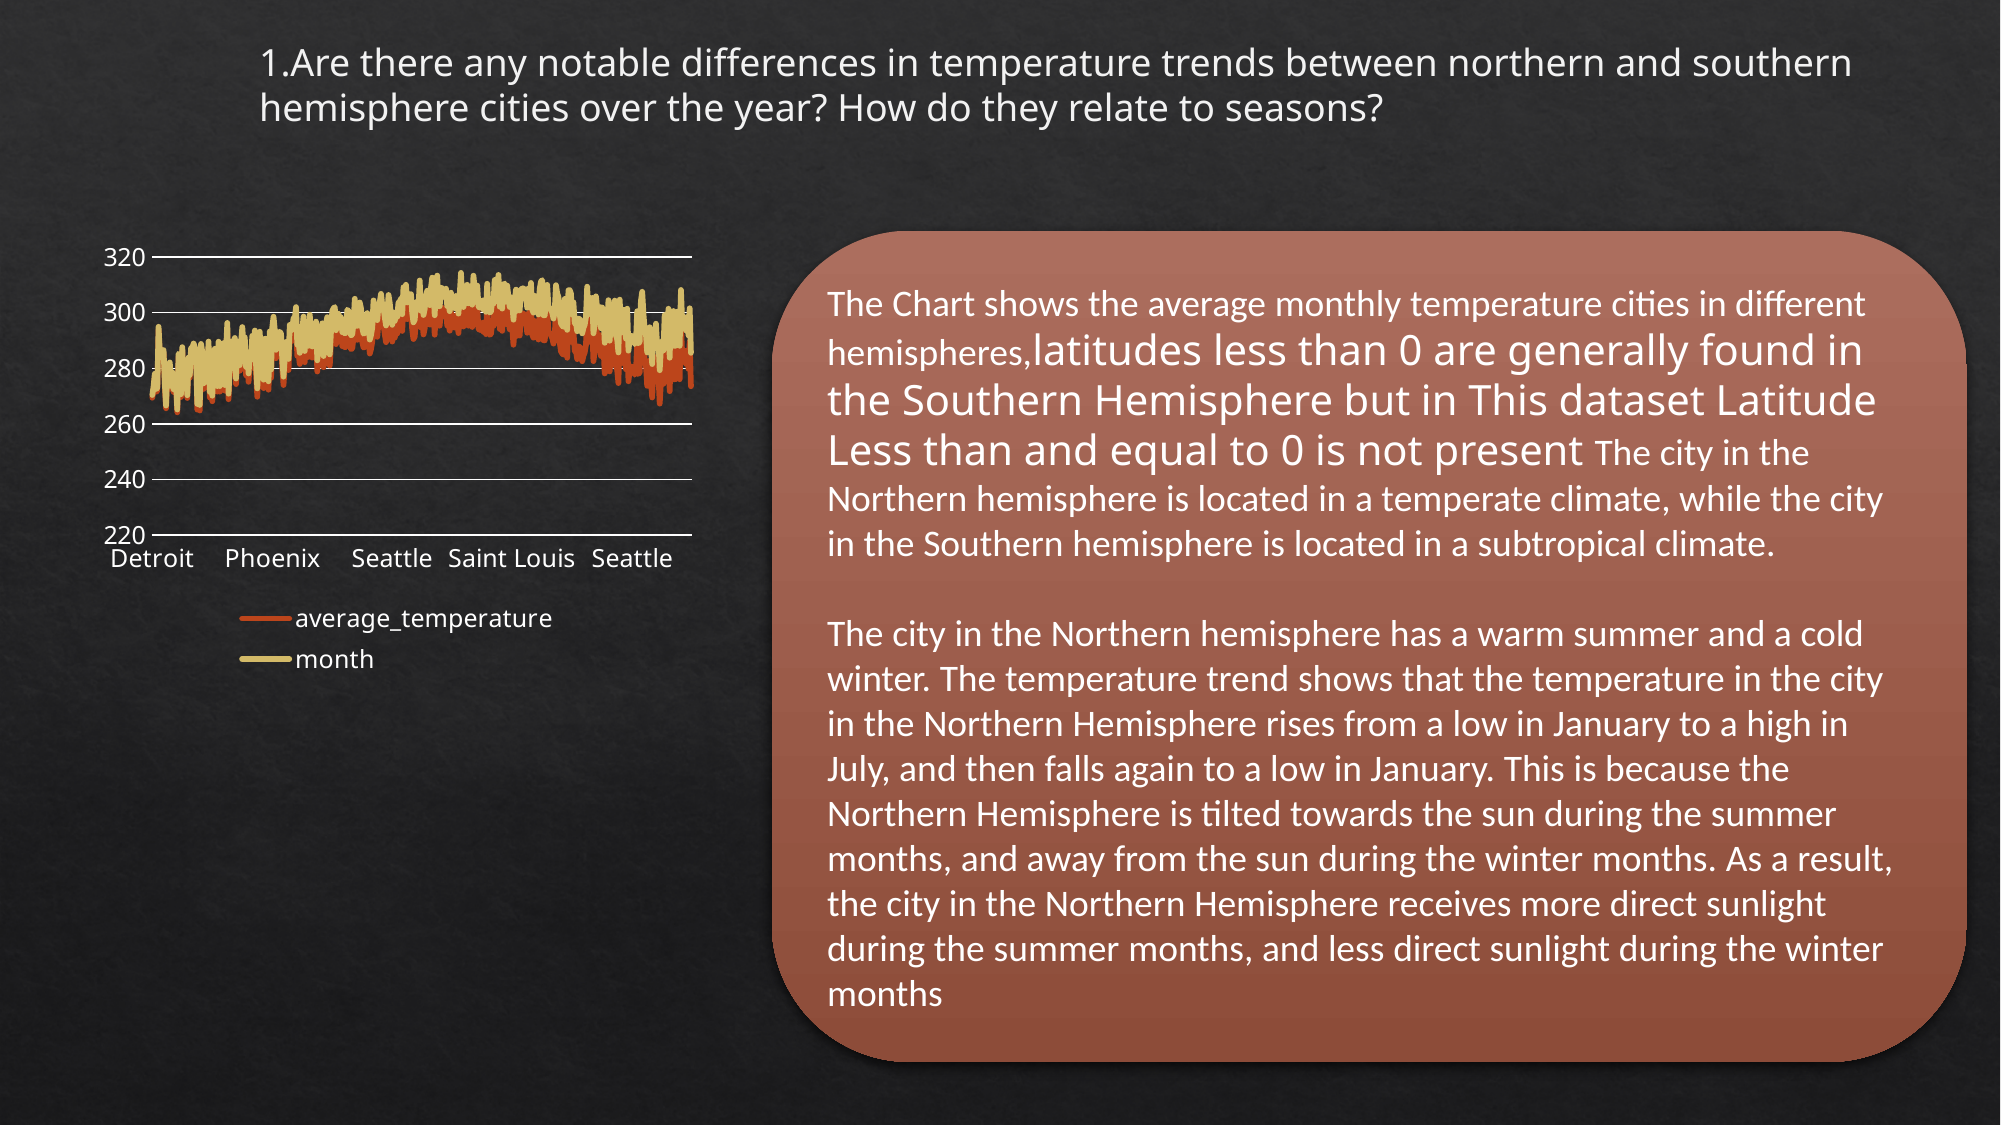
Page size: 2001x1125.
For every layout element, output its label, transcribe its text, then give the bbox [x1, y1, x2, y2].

text_box The Chart shows the average monthly temperature cities in different hemispheres,latitudes less than 0 are generally found in the Southern Hemisphere but in This dataset Latitude Less than and equal to 0 is not present The city in the Northern hemisphere is located in a temperate climate, while the city in the Southern hemisphere is located in a subtropical climate. The city in the Northern hemisphere has a warm summer and a cold winter. The temperature trend shows that the temperature in the city in the Northern Hemisphere rises from a low in January to a high in July, and then falls again to a low in January. This is because the Northern Hemisphere is tilted towards the sun during the summer months, and away from the sun during the winter months. As a result, the city in the Northern Hemisphere receives more direct sunlight during the summer months, and less direct sunlight during the winter months [771, 230, 1967, 1062]
chart [91, 230, 705, 683]
text_box Are there any notable differences in temperature trends between northern and southern hemisphere cities over the year? How do they relate to seasons? [244, 31, 1900, 137]
